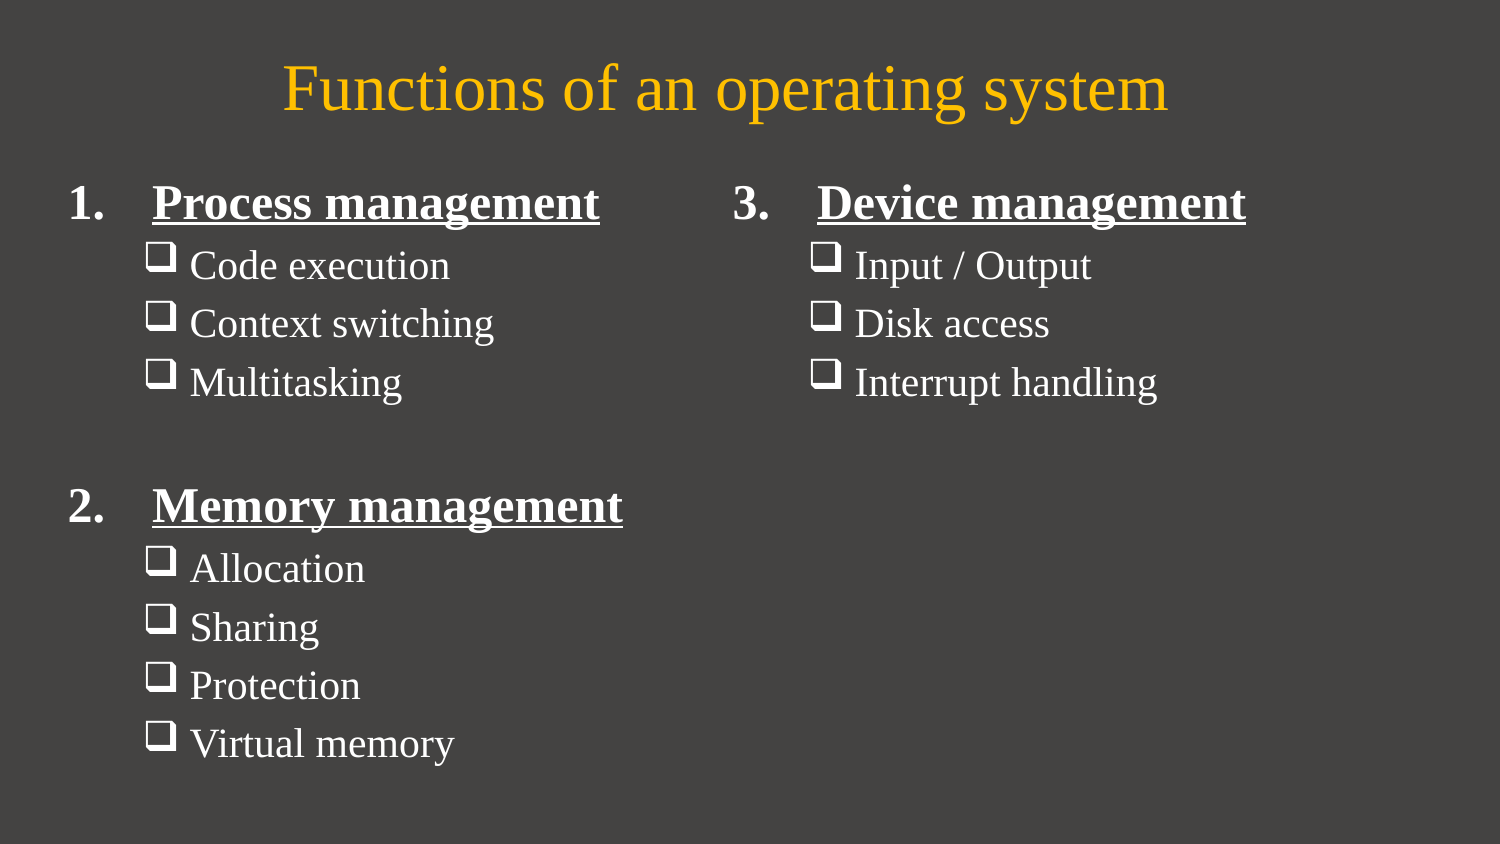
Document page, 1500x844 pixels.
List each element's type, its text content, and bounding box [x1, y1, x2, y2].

text_box Functions of an operating system [207, 17, 1247, 151]
text_box Process management Code execution Context switching Multitasking Memory management Allocation Sharing Protection Virtual memory Device management Input / Output Disk access Interrupt handling [53, 161, 1413, 824]
